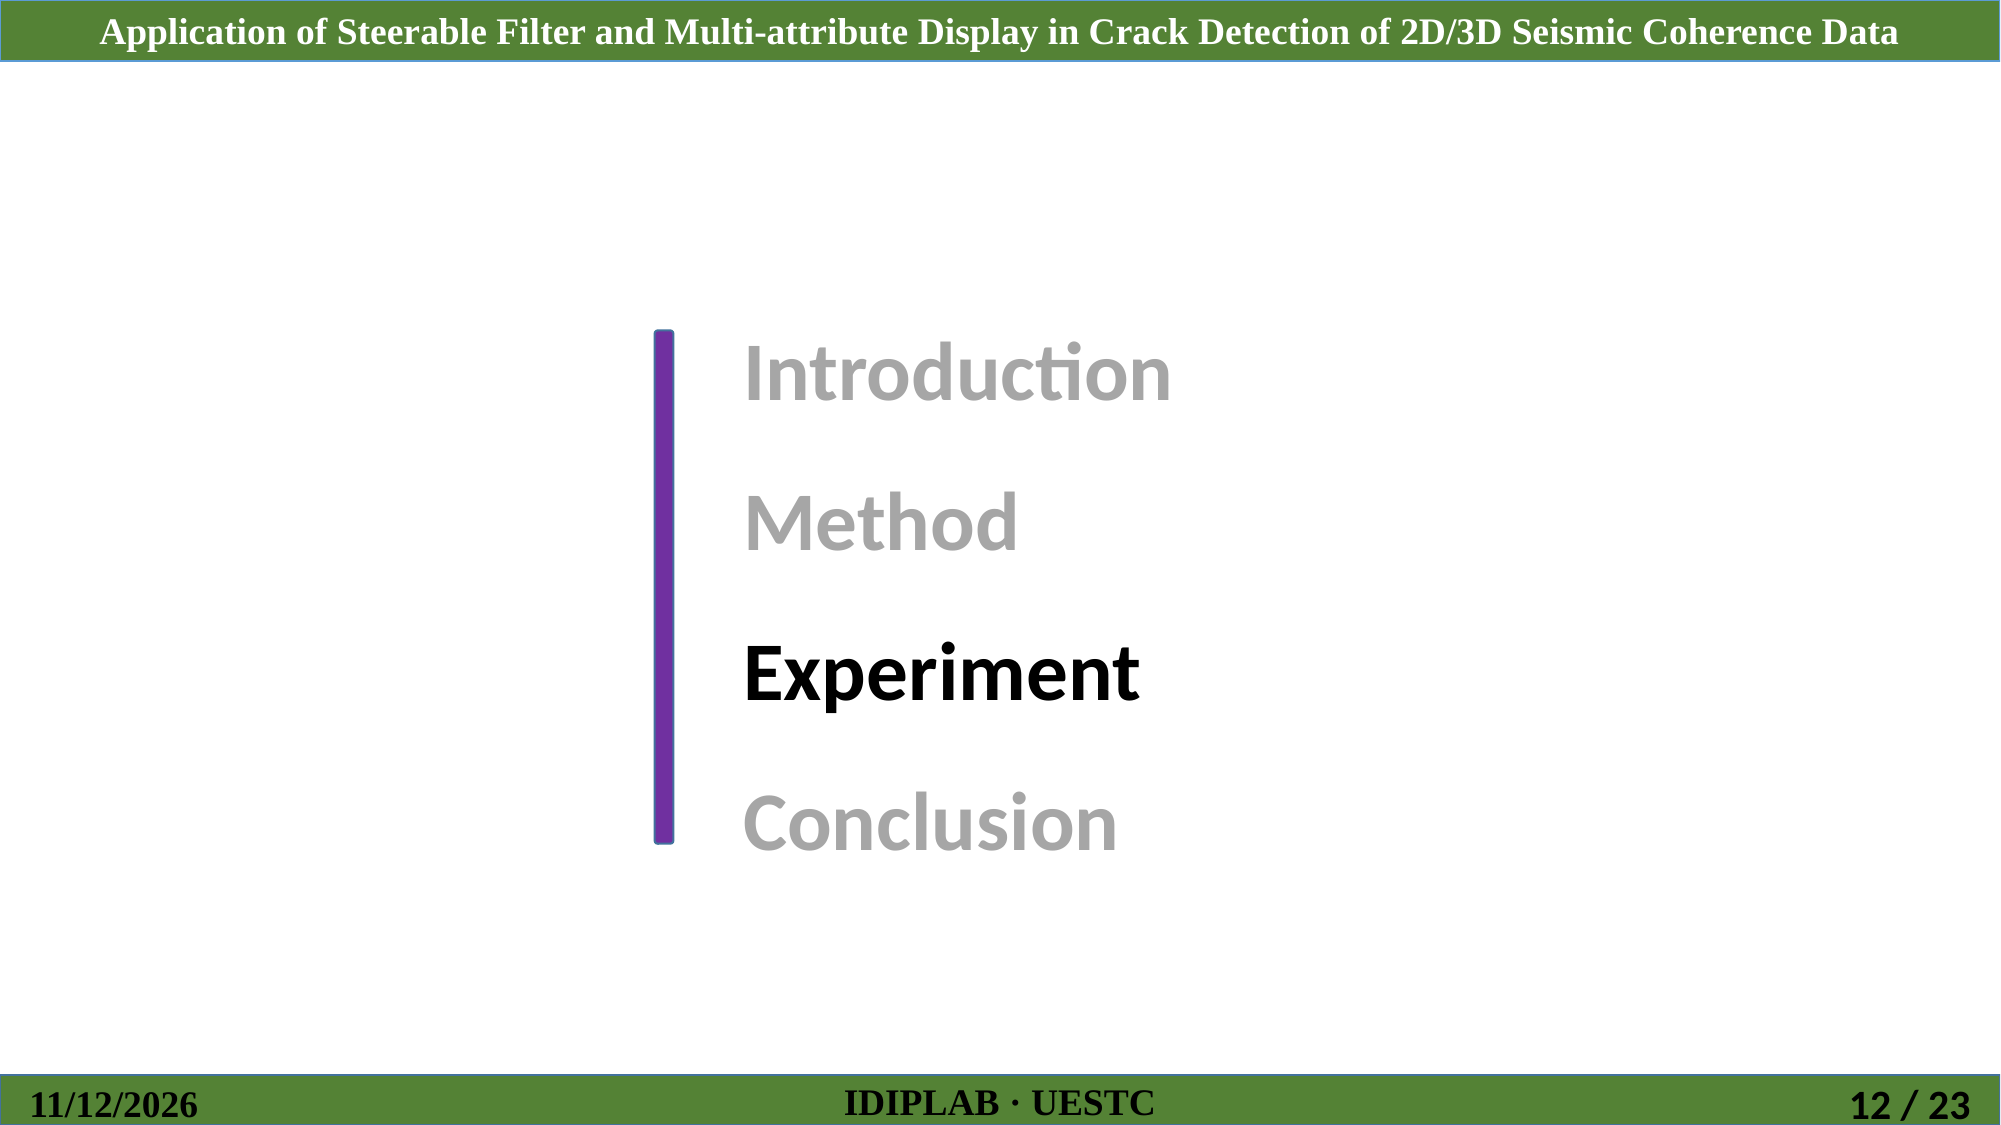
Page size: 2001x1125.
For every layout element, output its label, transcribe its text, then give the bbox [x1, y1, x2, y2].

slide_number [14, 1074, 465, 1125]
slide_number 12 / 23 [1535, 1076, 1986, 1125]
footer IDIPLAB · UESTC [662, 1070, 1338, 1125]
text_box Introduction Method Experiment Conclusion [728, 259, 1442, 875]
text_box [653, 329, 675, 845]
